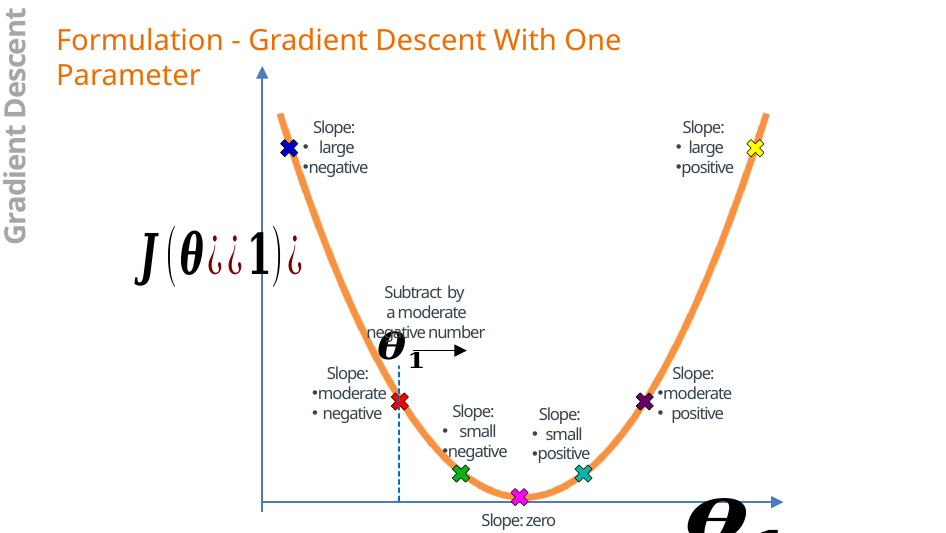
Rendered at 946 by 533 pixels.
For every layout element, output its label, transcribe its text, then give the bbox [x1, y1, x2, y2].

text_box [133, 65, 794, 533]
text_box Formulation - Gradient Descent With One Parameter [54, 18, 773, 92]
text_box Gradient Descent [0, 8, 32, 485]
